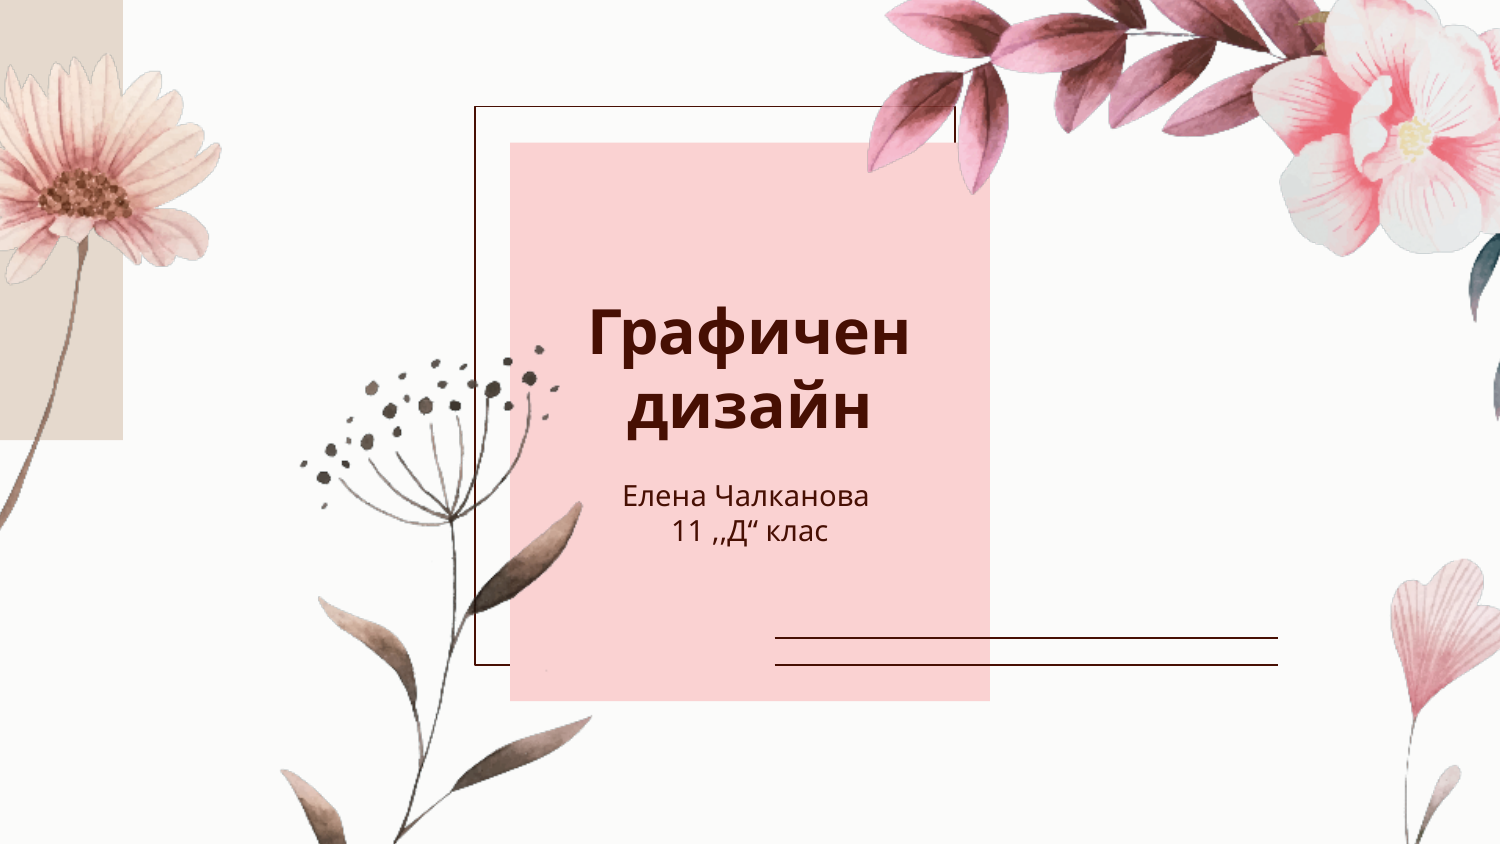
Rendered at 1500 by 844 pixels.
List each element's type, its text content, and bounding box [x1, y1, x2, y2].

subtitle Елена Чалканова 11 ,,Д“ клас [629, 462, 979, 555]
picture [1329, 556, 1498, 693]
picture [812, 106, 956, 142]
title Графичен дизайн [521, 289, 979, 457]
picture [251, 327, 592, 844]
